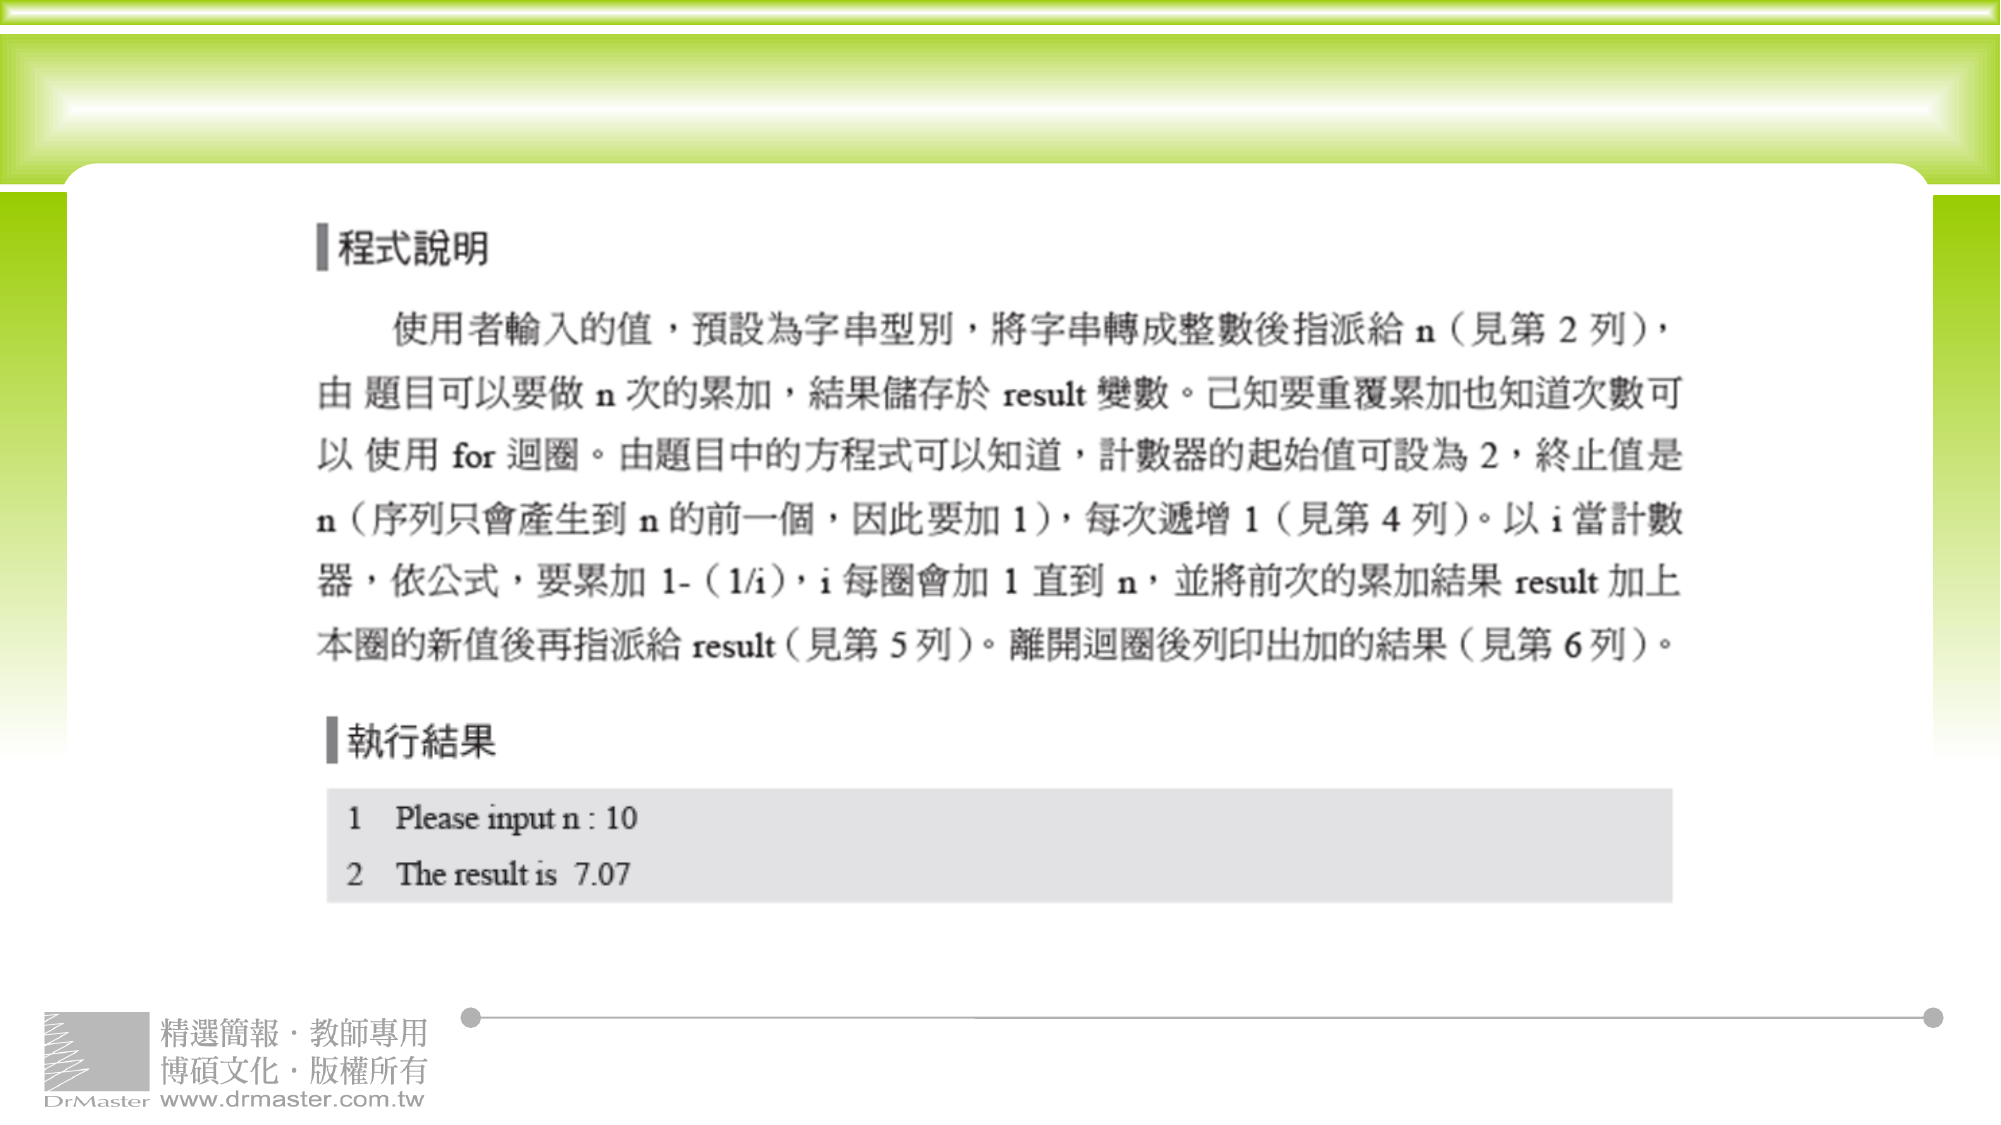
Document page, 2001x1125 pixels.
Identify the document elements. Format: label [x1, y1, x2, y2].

list [299, 707, 1701, 925]
picture [279, 210, 1721, 699]
picture [44, 1012, 429, 1110]
